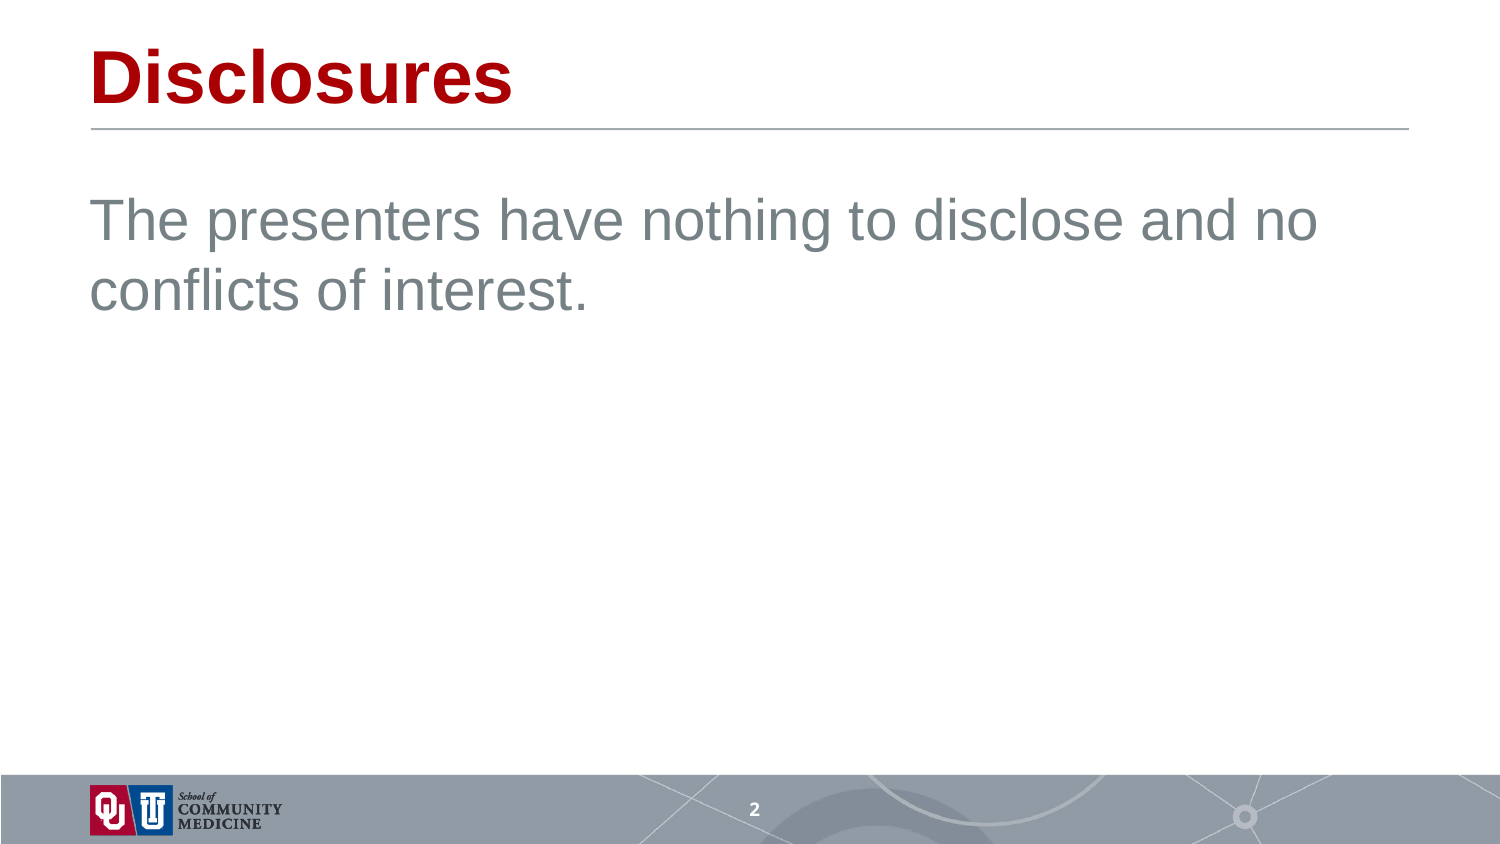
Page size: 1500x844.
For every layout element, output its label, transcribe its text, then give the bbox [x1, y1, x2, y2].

picture [1, 0, 1500, 844]
slide_number 2 [714, 798, 761, 822]
title Disclosures [89, 66, 1203, 119]
list The presenters have nothing to disclose and no conflicts of interest. [89, 182, 1412, 740]
